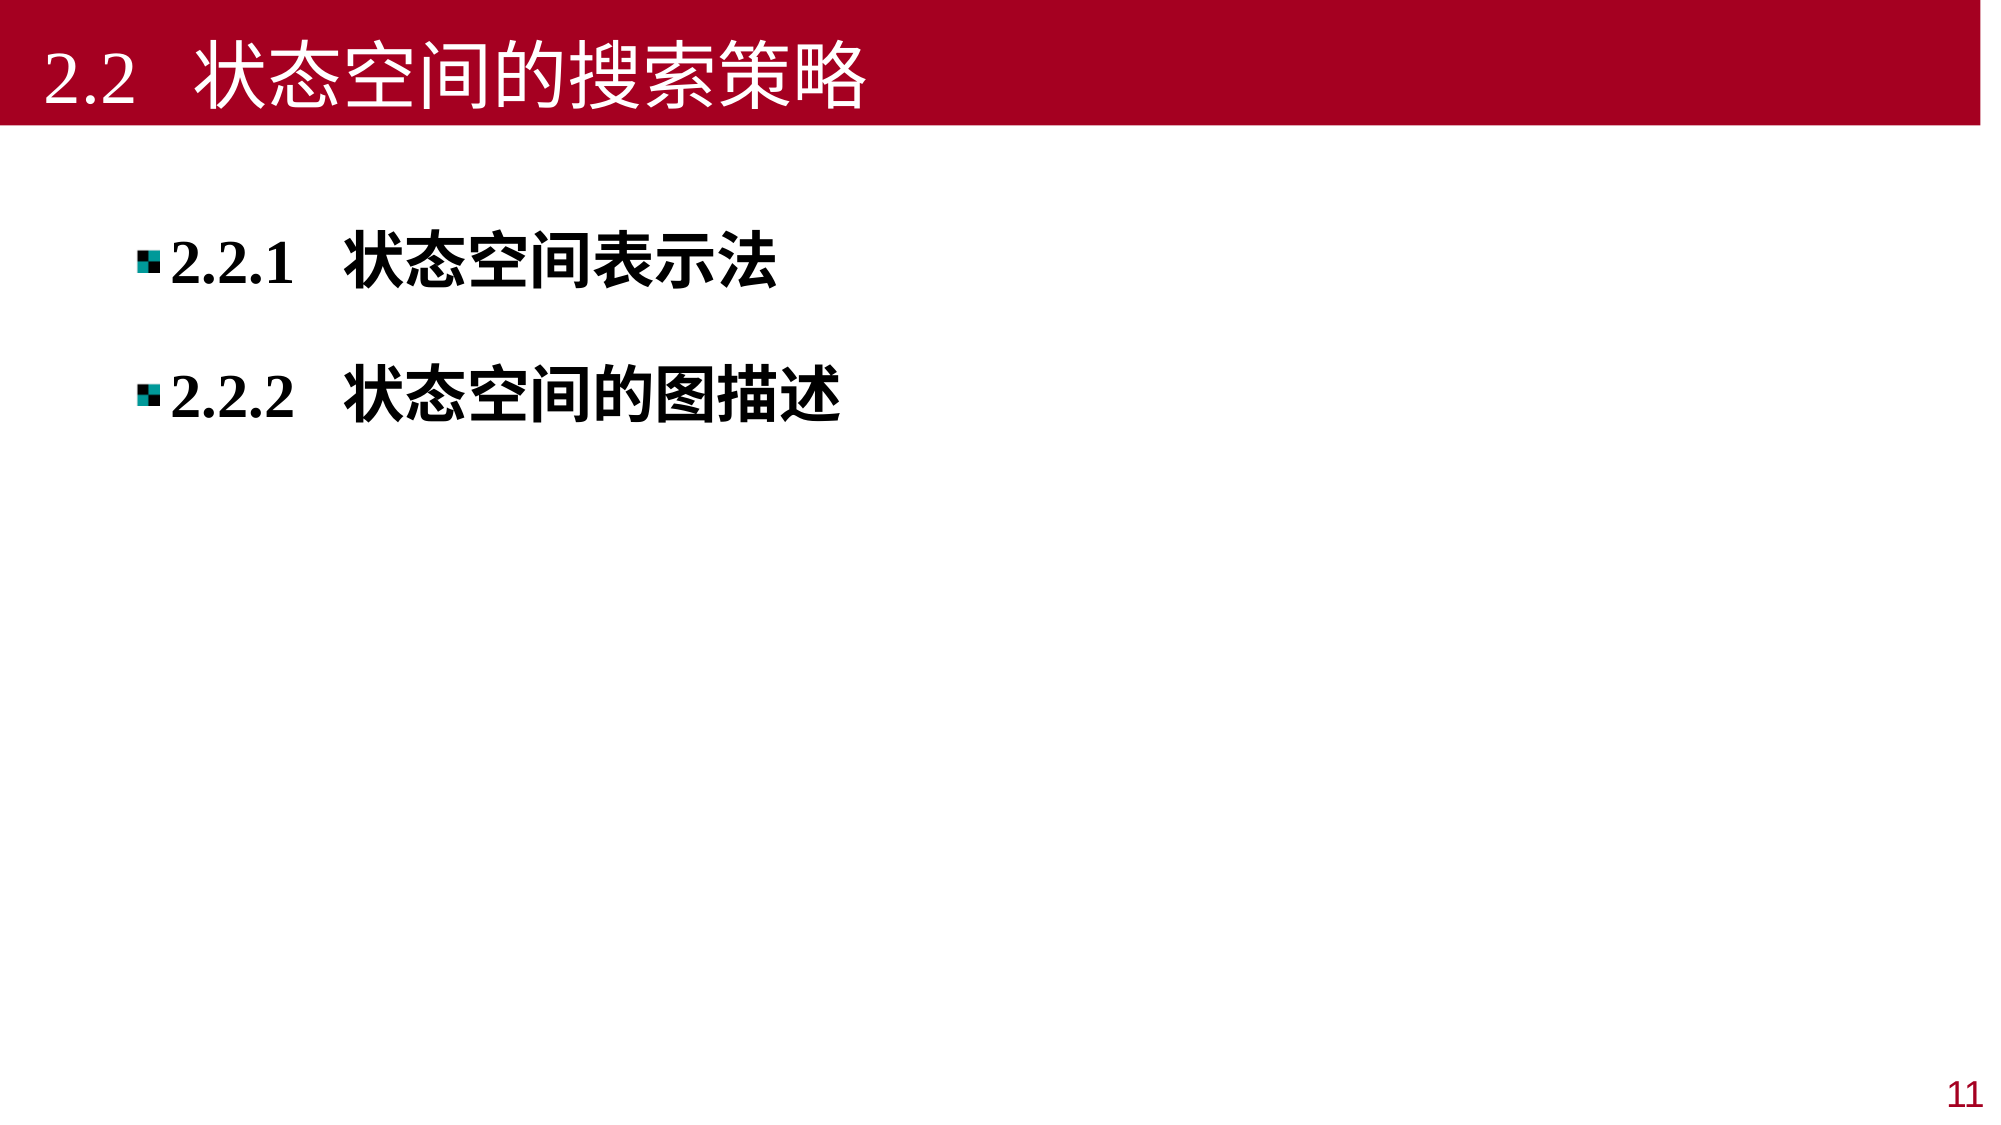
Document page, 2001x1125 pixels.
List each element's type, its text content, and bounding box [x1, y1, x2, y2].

text_box 2.2 状态空间的搜索策略 [0, 0, 1981, 126]
picture [132, 245, 160, 273]
slide_number 11 [1566, 1062, 2000, 1122]
list 2.2.1 状态空间表示法 2.2.2 状态空间的图描述 [117, 176, 1784, 1063]
picture [132, 379, 160, 406]
